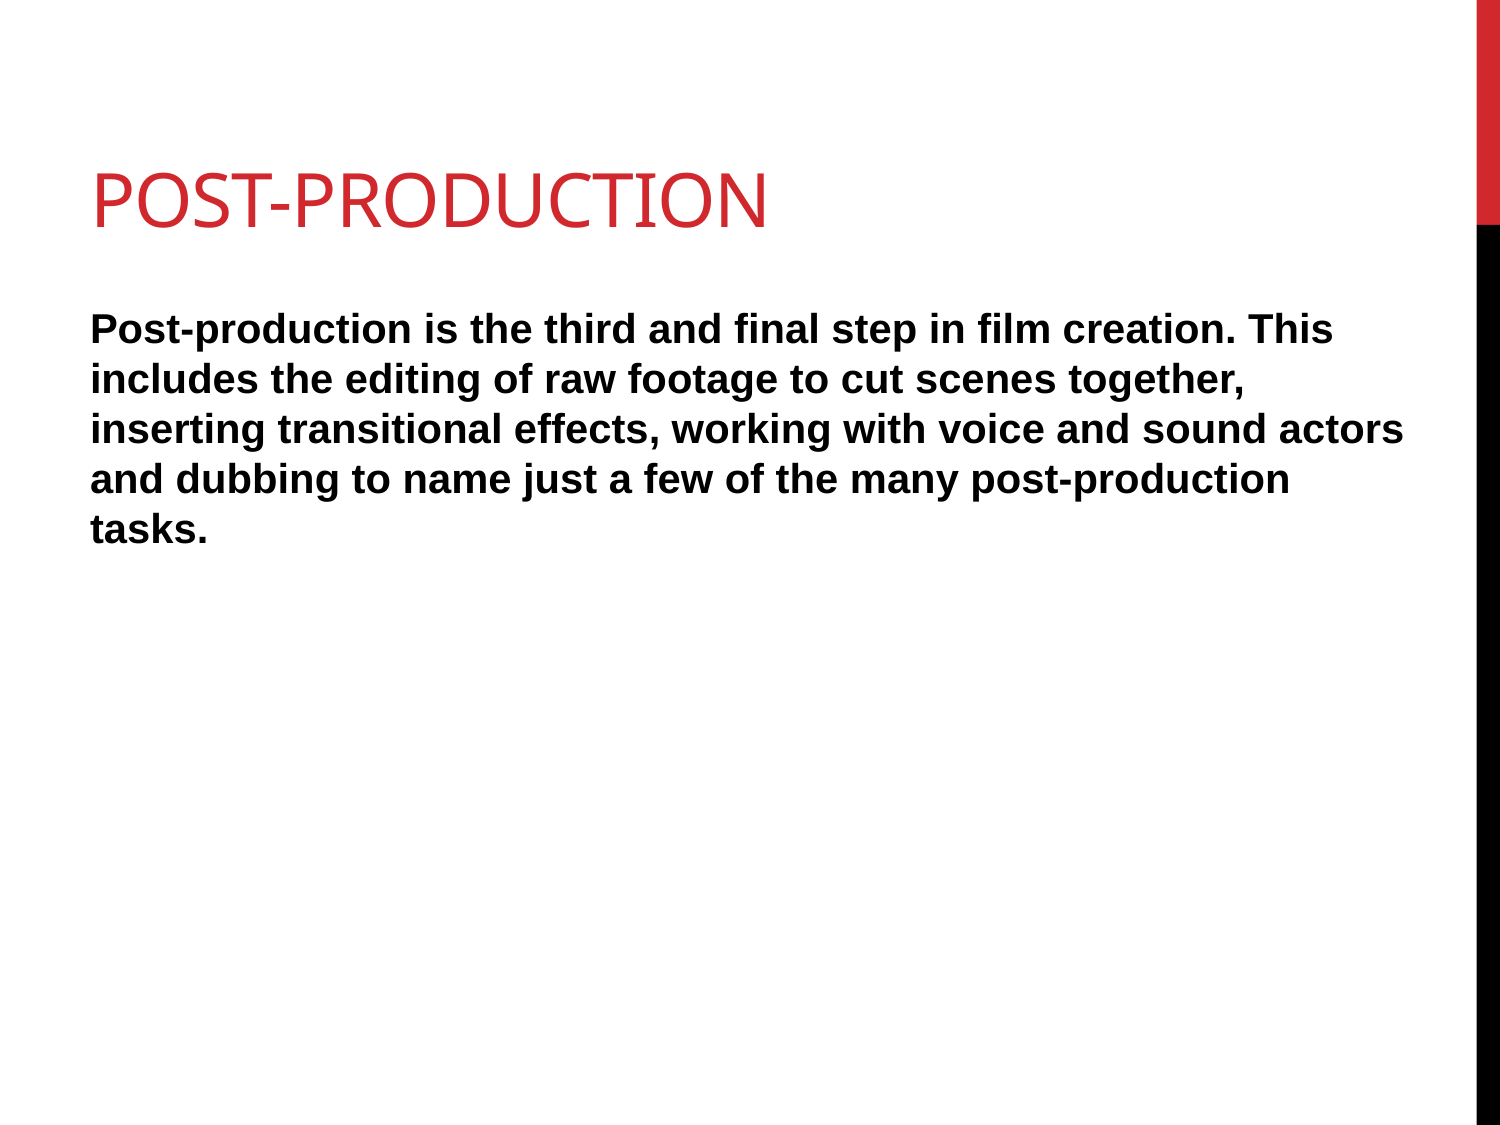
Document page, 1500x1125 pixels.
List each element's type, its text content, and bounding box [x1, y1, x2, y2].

list Post-production is the third and final step in film creation. This includes the editing of raw footage to cut scenes together, inserting transitional effects, working with voice and sound actors and dubbing to name just a few of the many post-production tasks. [75, 294, 1425, 1037]
title Post-Production [75, 25, 1025, 250]
